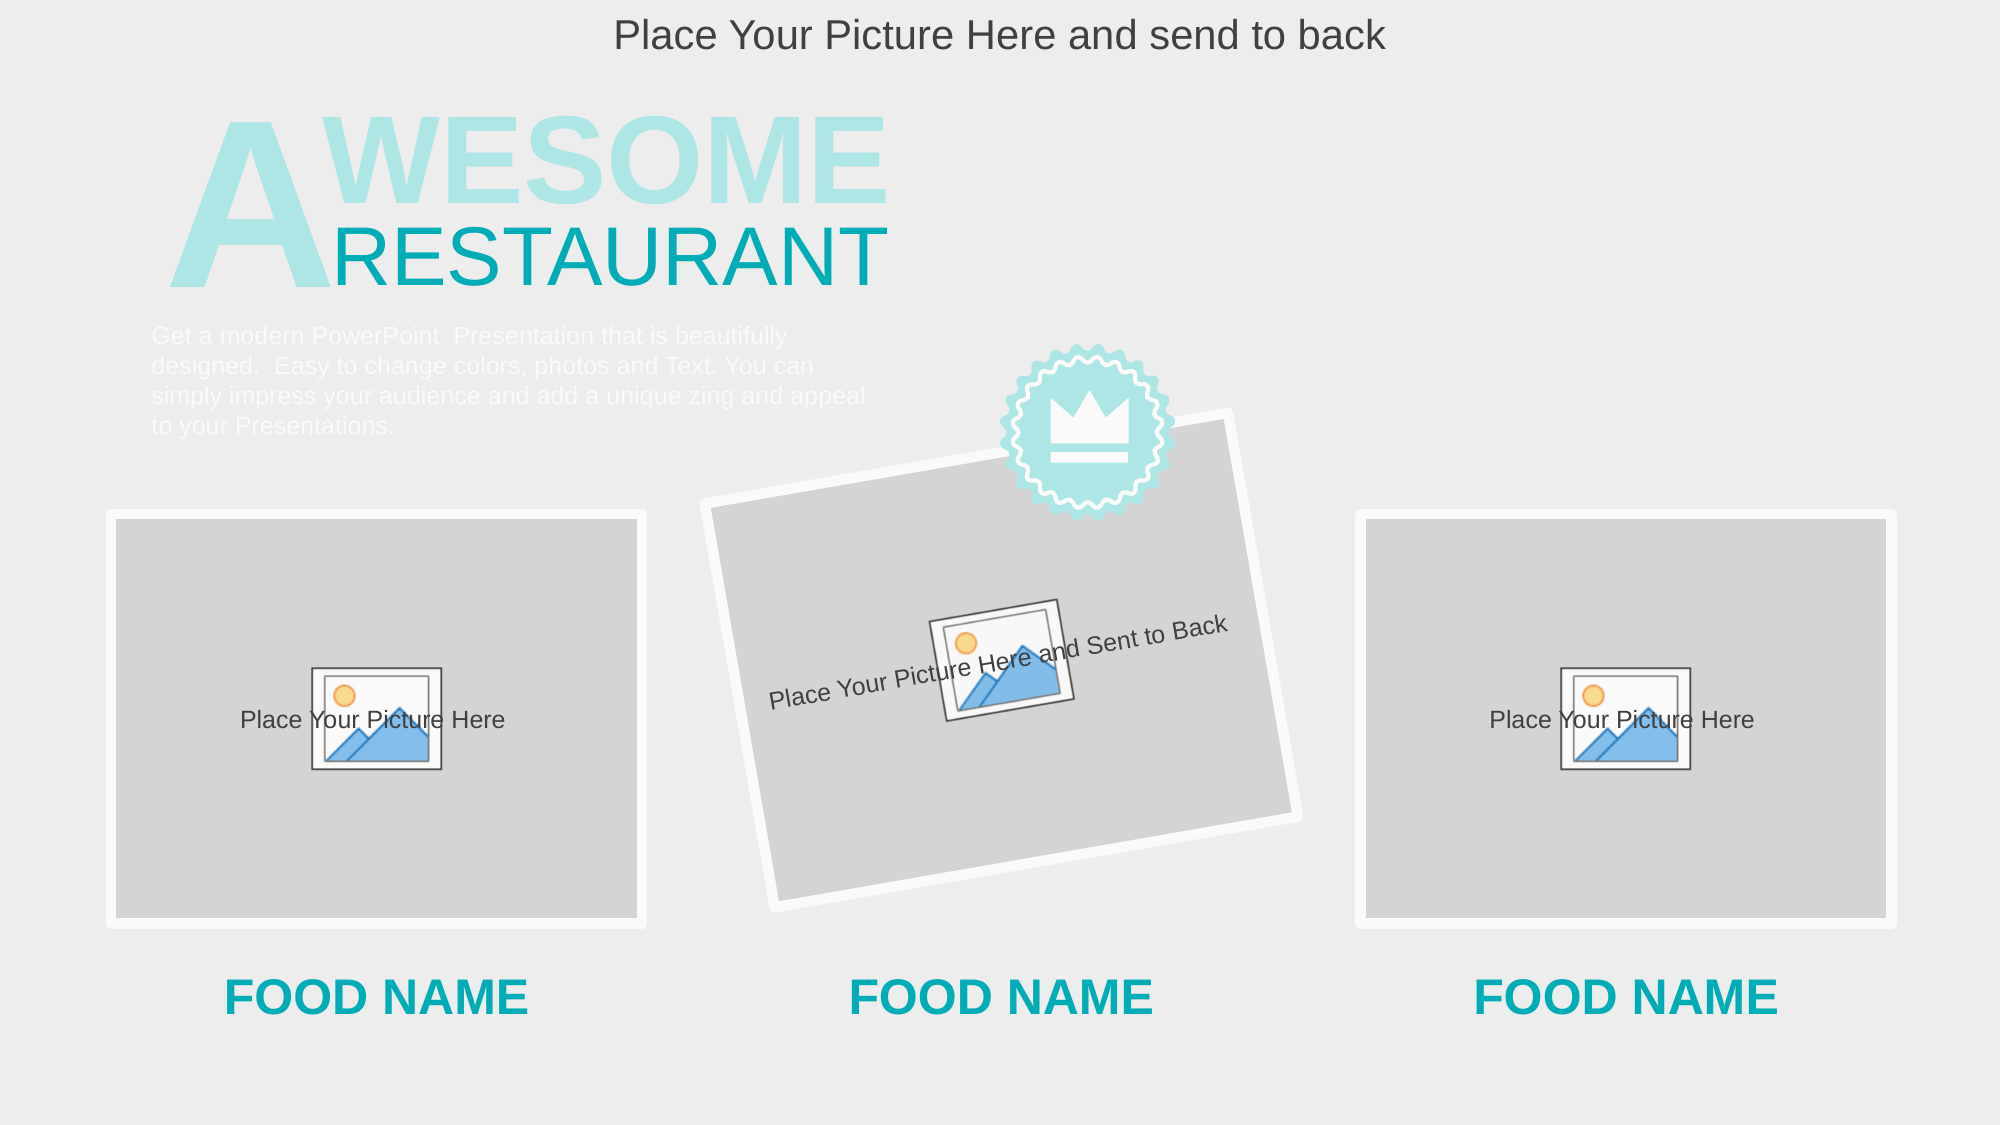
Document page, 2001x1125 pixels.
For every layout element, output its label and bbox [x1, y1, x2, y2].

text_box [999, 344, 1176, 521]
text_box [149, 38, 937, 345]
picture [0, 0, 2000, 1125]
